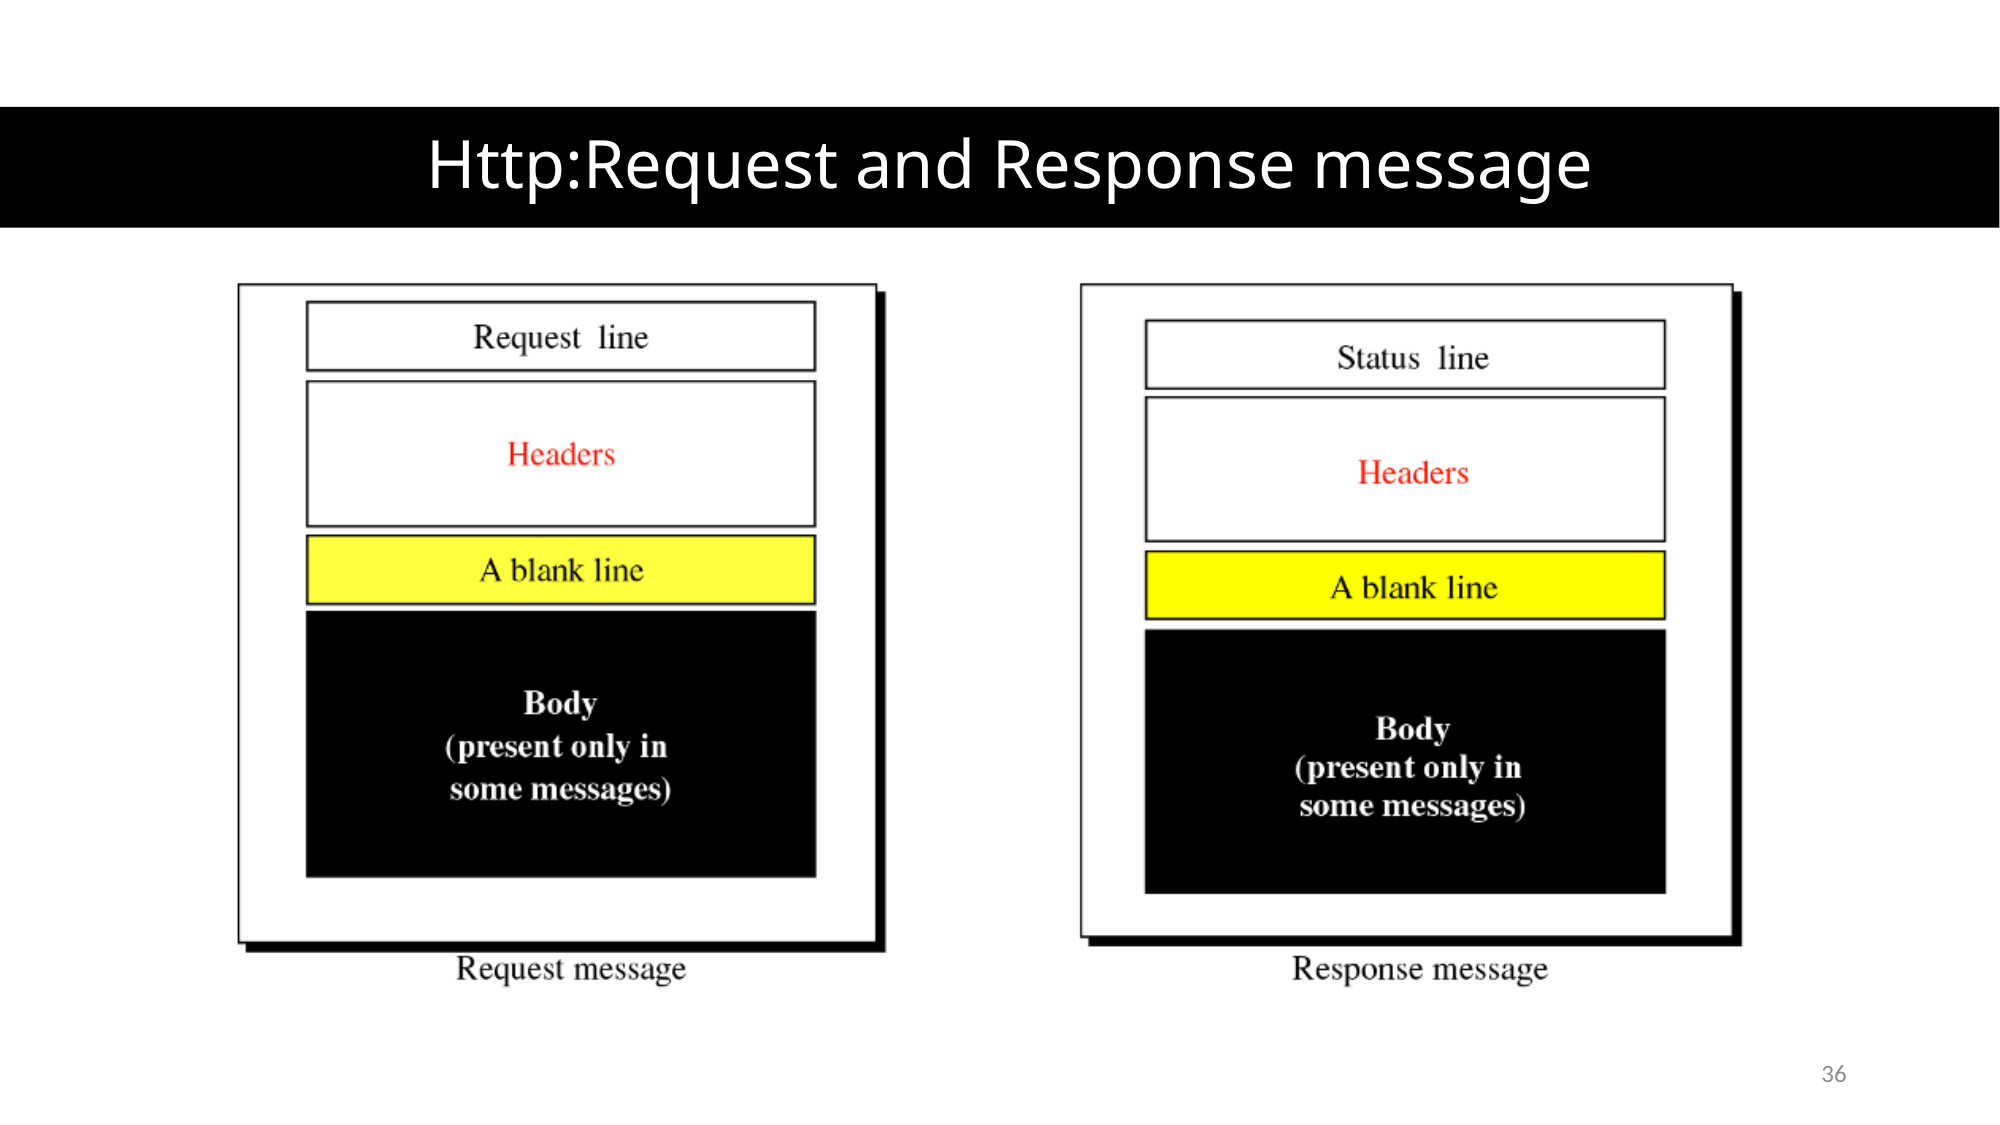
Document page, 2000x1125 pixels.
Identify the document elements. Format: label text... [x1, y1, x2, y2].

title Http:Request and Response message [91, 105, 1930, 228]
slide_number 36 [1412, 1042, 1862, 1103]
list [211, 274, 1788, 996]
text_box [0, 106, 2000, 229]
